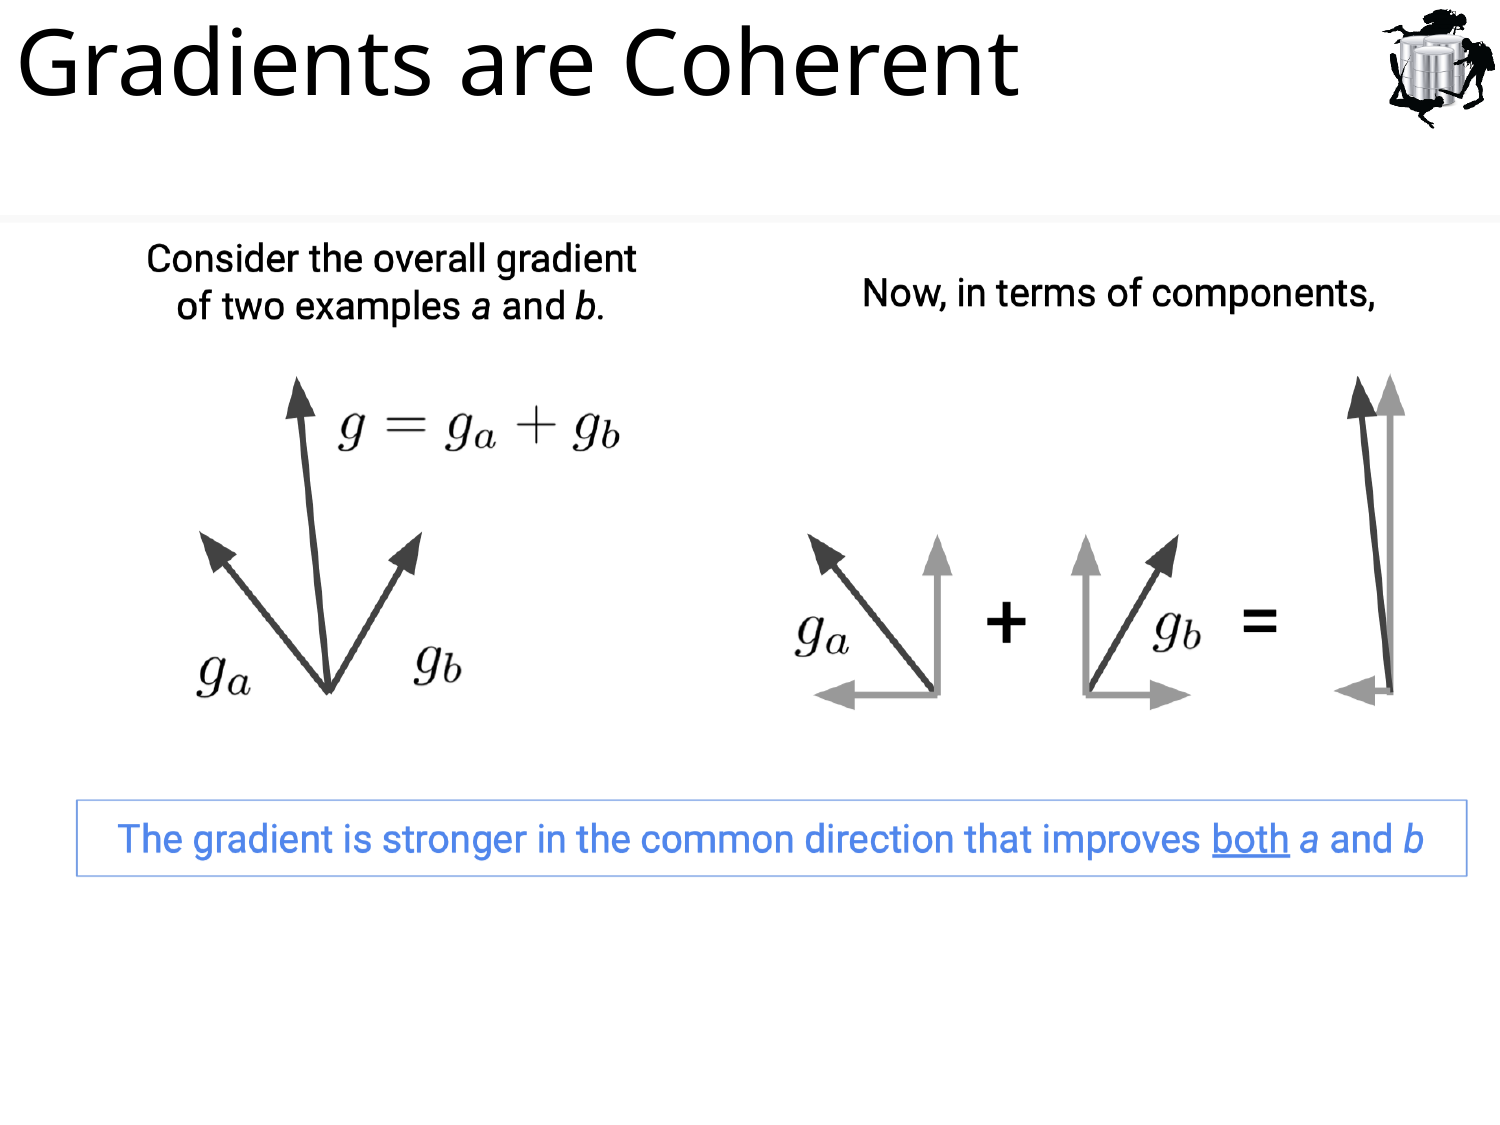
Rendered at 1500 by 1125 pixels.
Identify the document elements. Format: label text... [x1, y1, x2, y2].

picture [1377, 5, 1498, 131]
picture [0, 215, 1500, 910]
title Gradients are Coherent [0, 0, 1377, 131]
